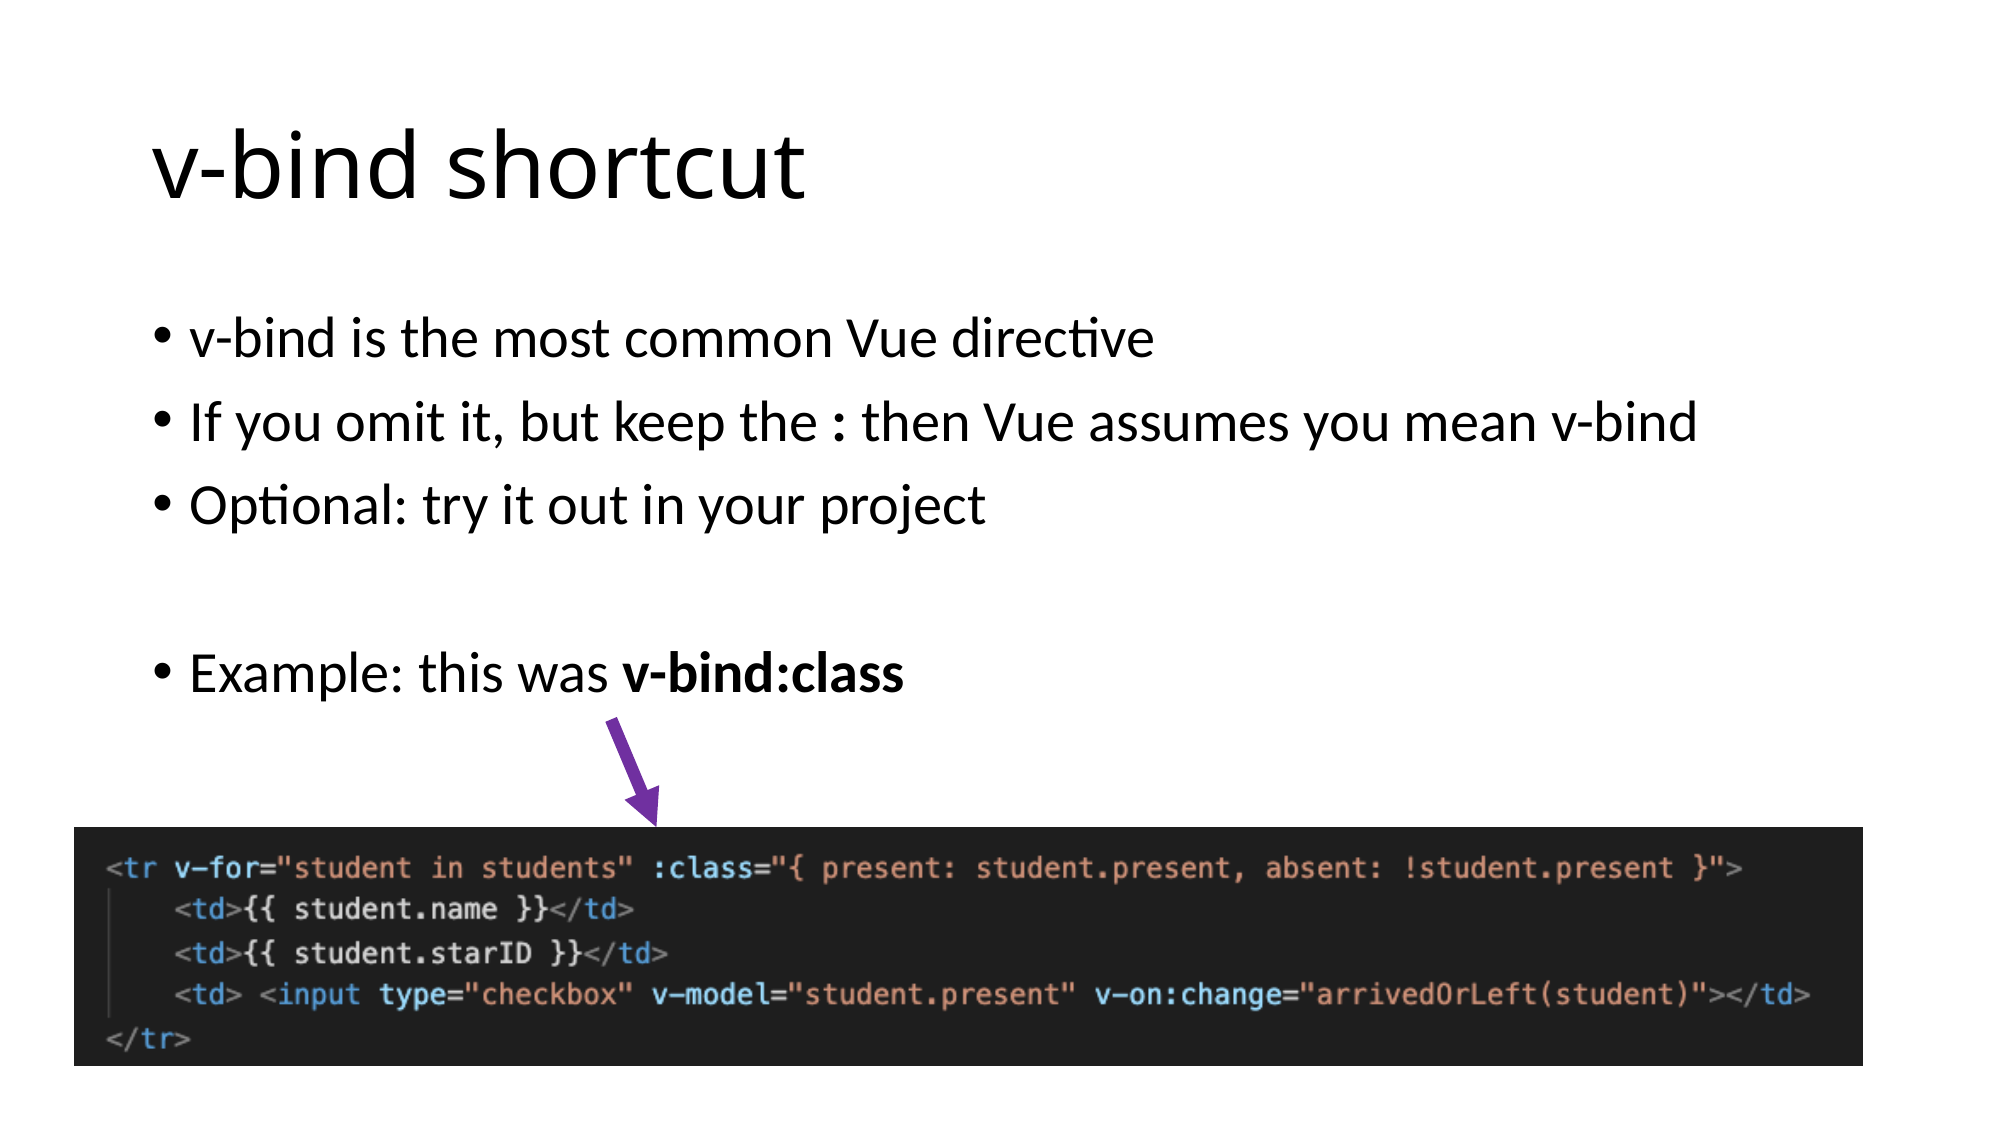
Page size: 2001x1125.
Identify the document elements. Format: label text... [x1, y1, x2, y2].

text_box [611, 719, 657, 828]
list v-bind is the most common Vue directive If you omit it, but keep the : then Vue assumes you mean v-bind Optional: try it out in your project Example: this was v-bind:class [137, 299, 1863, 827]
picture [74, 827, 1863, 1066]
title v-bind shortcut [137, 59, 1863, 278]
